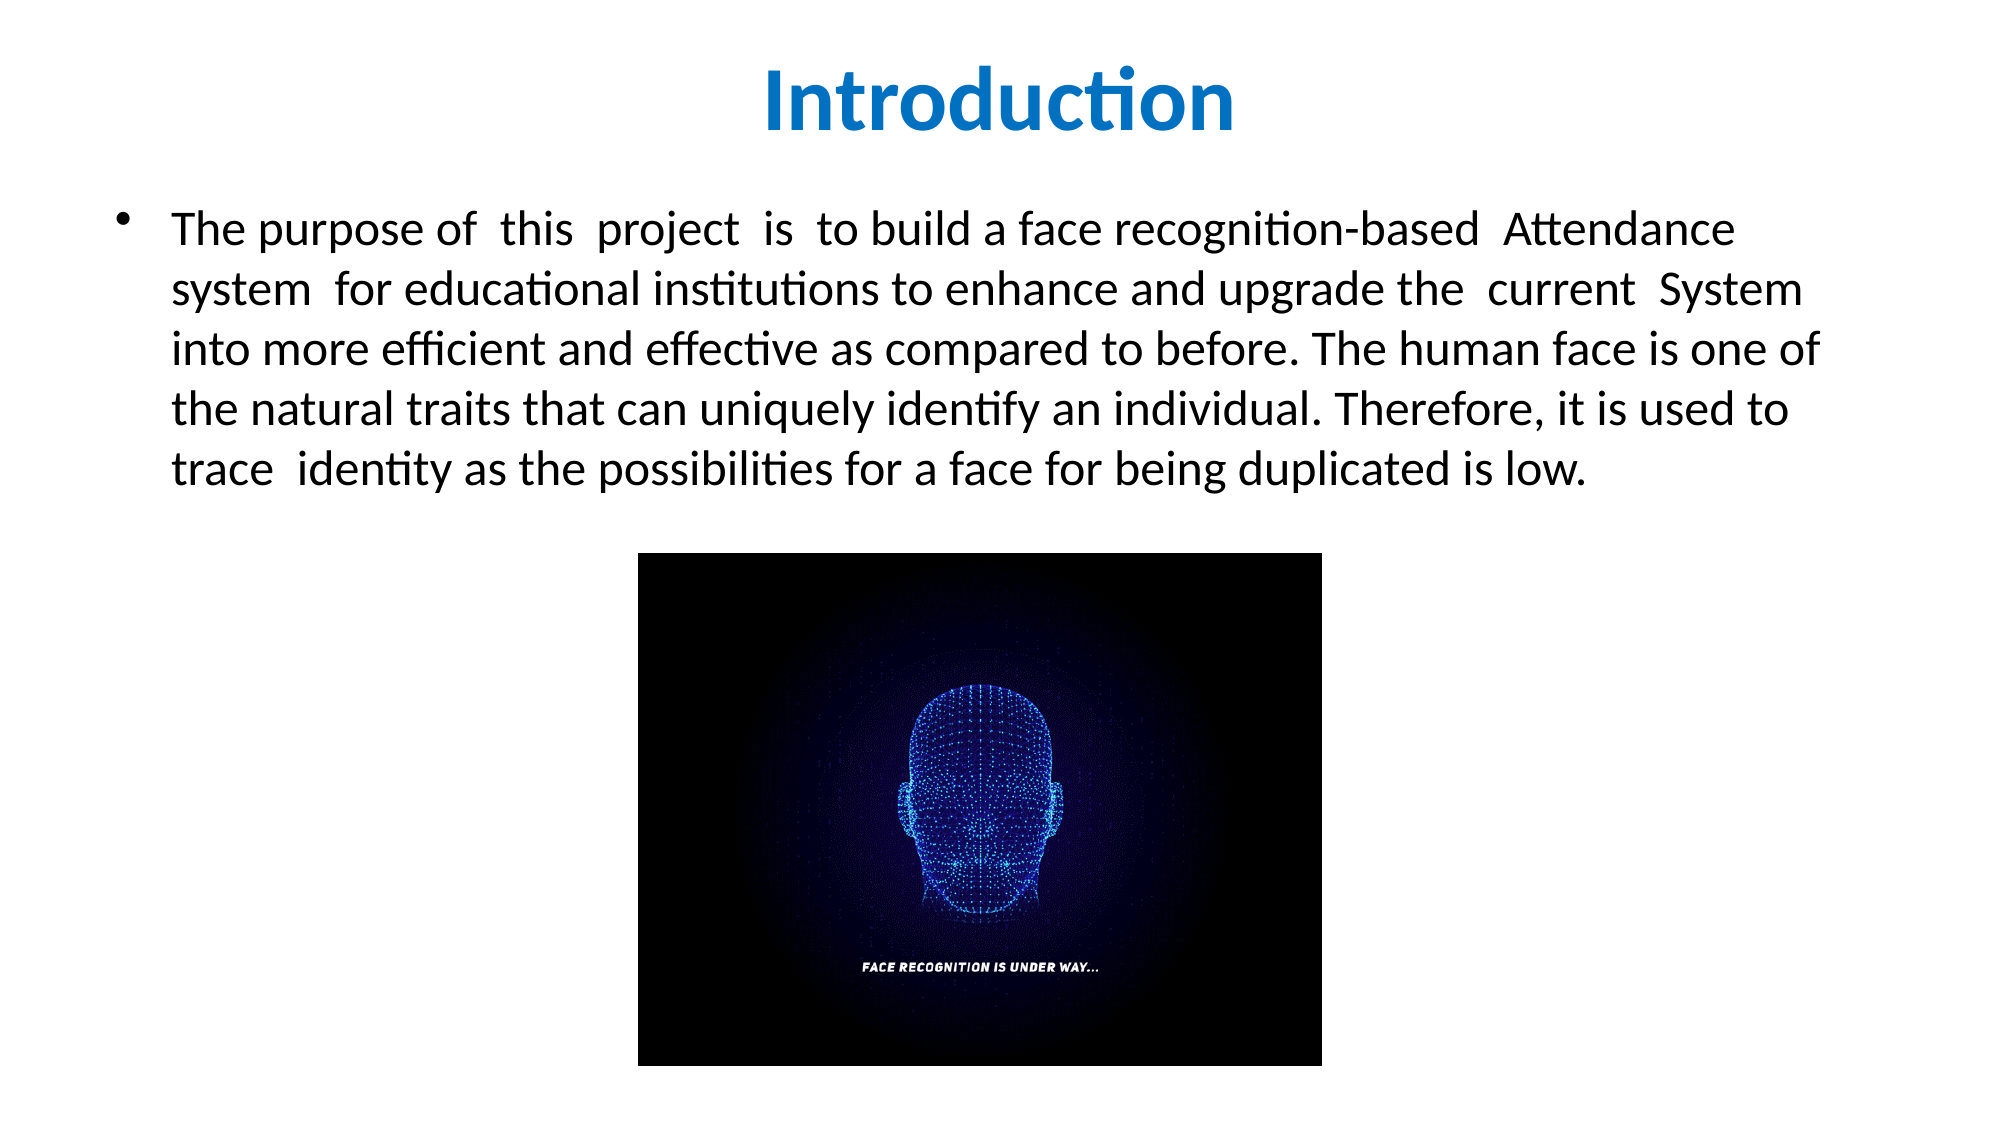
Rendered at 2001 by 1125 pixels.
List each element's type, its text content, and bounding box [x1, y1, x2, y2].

list The purpose of this project is to build a face recognition-based Attendance system for educational institutions to enhance and upgrade the current System into more efficient and effective as compared to before. The human face is one of the natural traits that can uniquely identify an individual. Therefore, it is used to trace identity as the possibilities for a face for being duplicated is low. [99, 187, 1901, 931]
title Introduction [99, 0, 1901, 187]
picture [638, 553, 1322, 1066]
